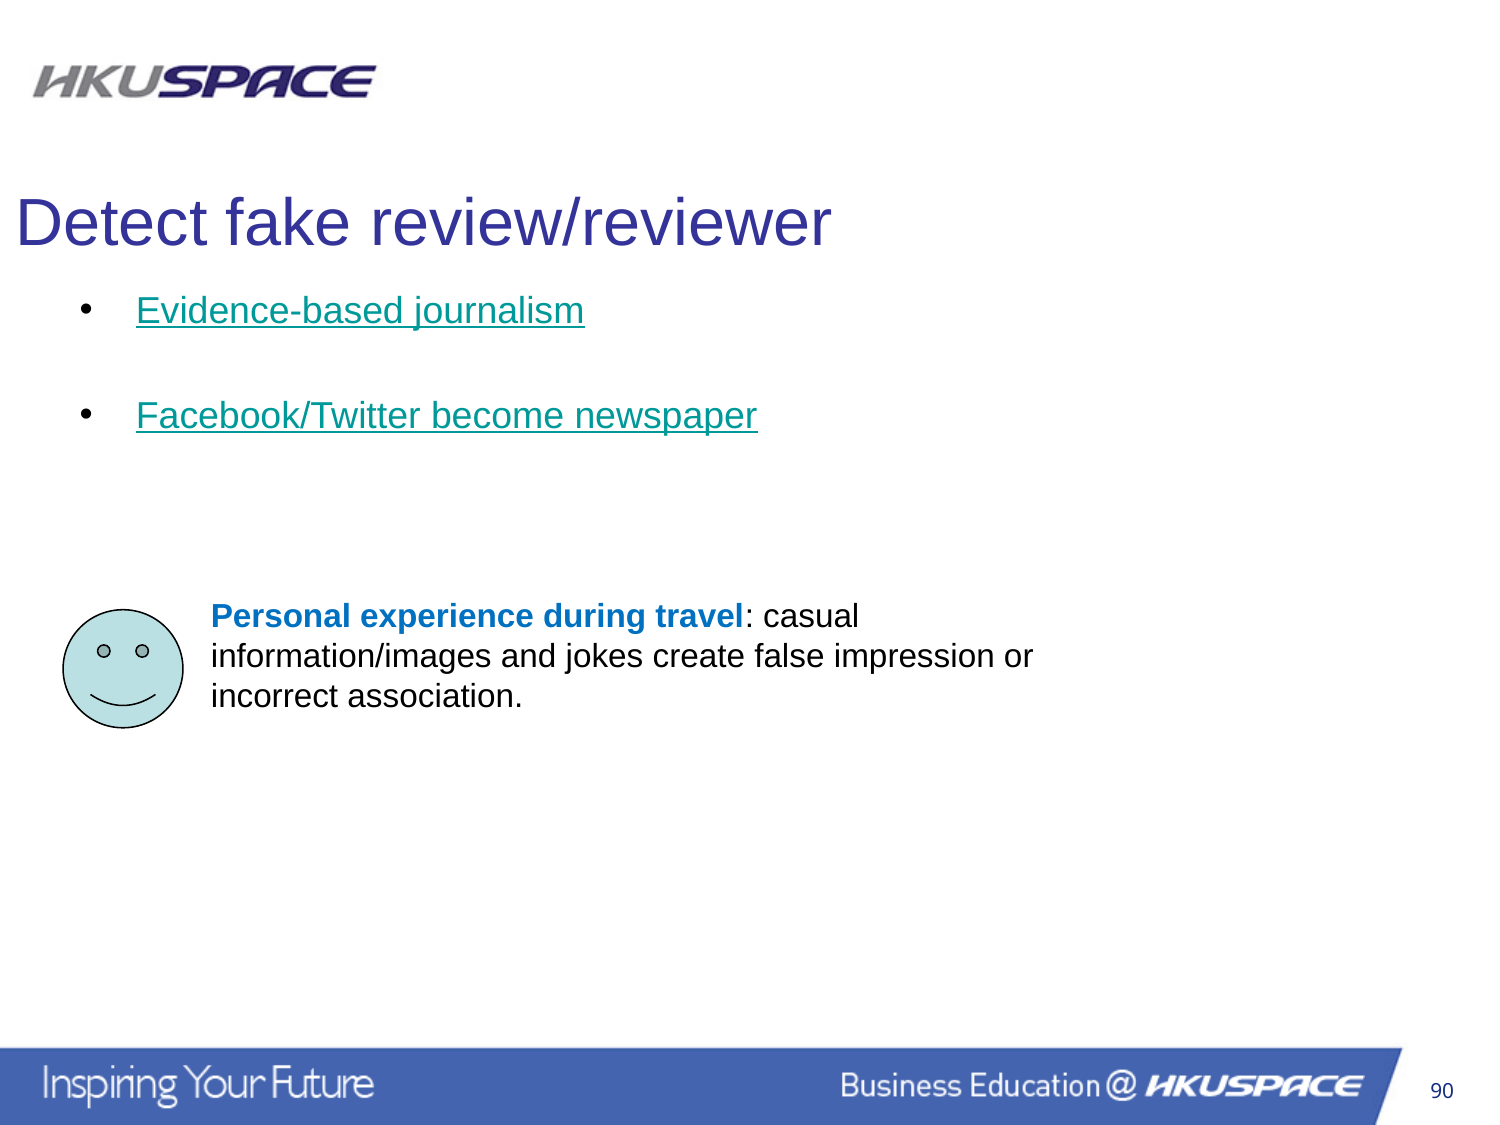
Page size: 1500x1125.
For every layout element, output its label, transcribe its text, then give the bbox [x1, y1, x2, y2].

picture [0, 0, 1500, 1125]
text_box Evidence-based journalism Facebook/Twitter become newspaper Personal experience during travel: casual information/images and jokes create false impression or incorrect association. [64, 278, 1093, 1047]
title Detect fake review/reviewer [0, 101, 1325, 266]
text_box [63, 609, 183, 728]
slide_number 90 [1415, 1070, 1499, 1125]
